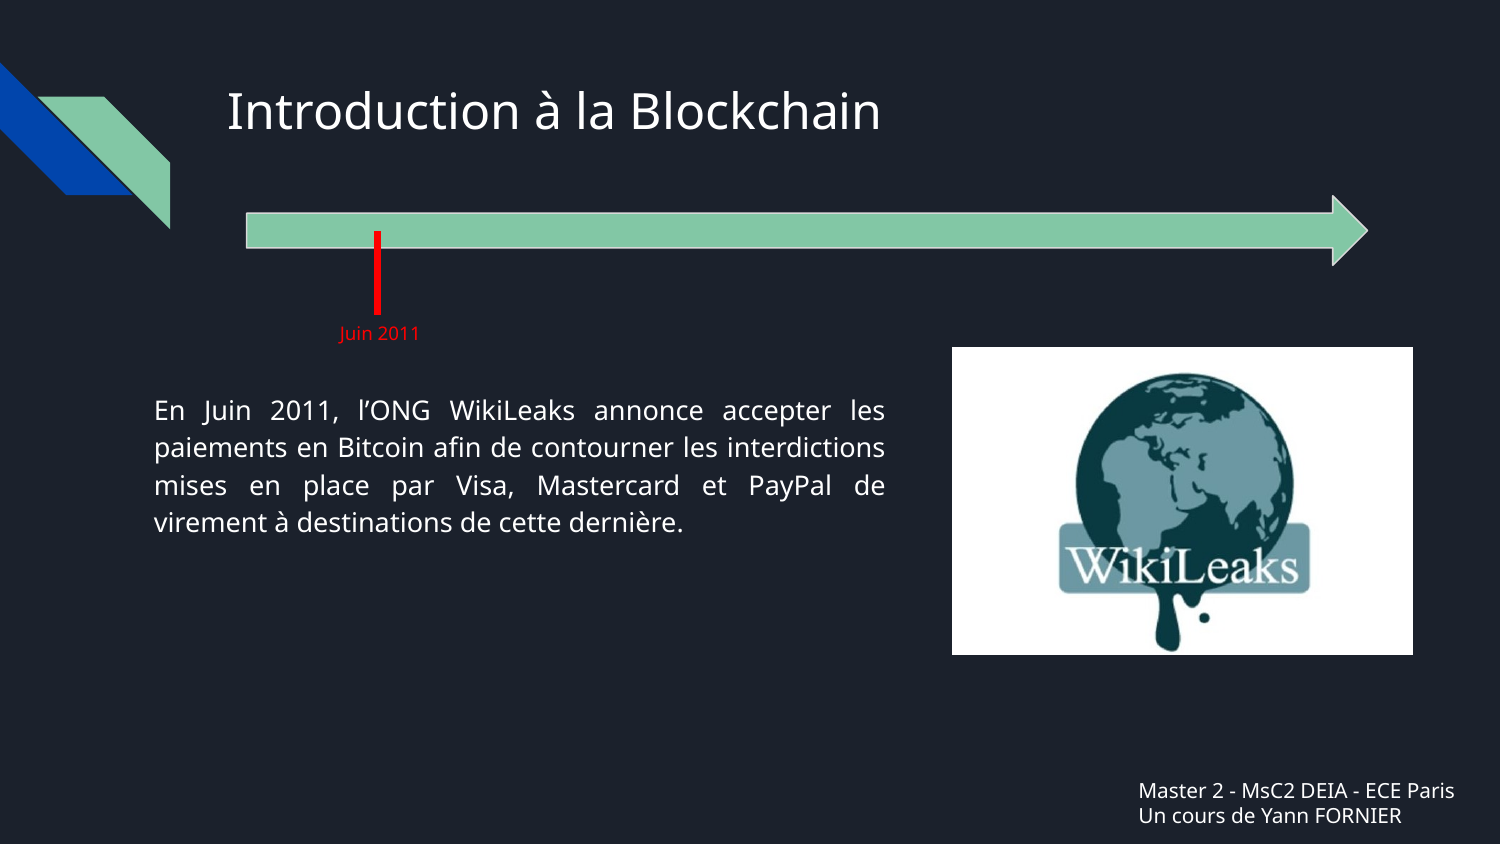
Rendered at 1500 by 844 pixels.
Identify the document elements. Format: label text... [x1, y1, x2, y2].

title Introduction à la Blockchain [212, 64, 1368, 215]
picture [952, 347, 1413, 655]
text_box Master 2 - MsC2 DEIA - ECE Paris Un cours de Yann FORNIER [1123, 762, 1500, 843]
text_box Juin 2011 [325, 310, 511, 356]
text_box [246, 195, 1368, 266]
list En Juin 2011, l’ONG WikiLeaks annonce accepter les paiements en Bitcoin afin de contourner les interdictions mises en place par Visa, Mastercard et PayPal de virement à destinations de cette dernière. [138, 373, 901, 747]
